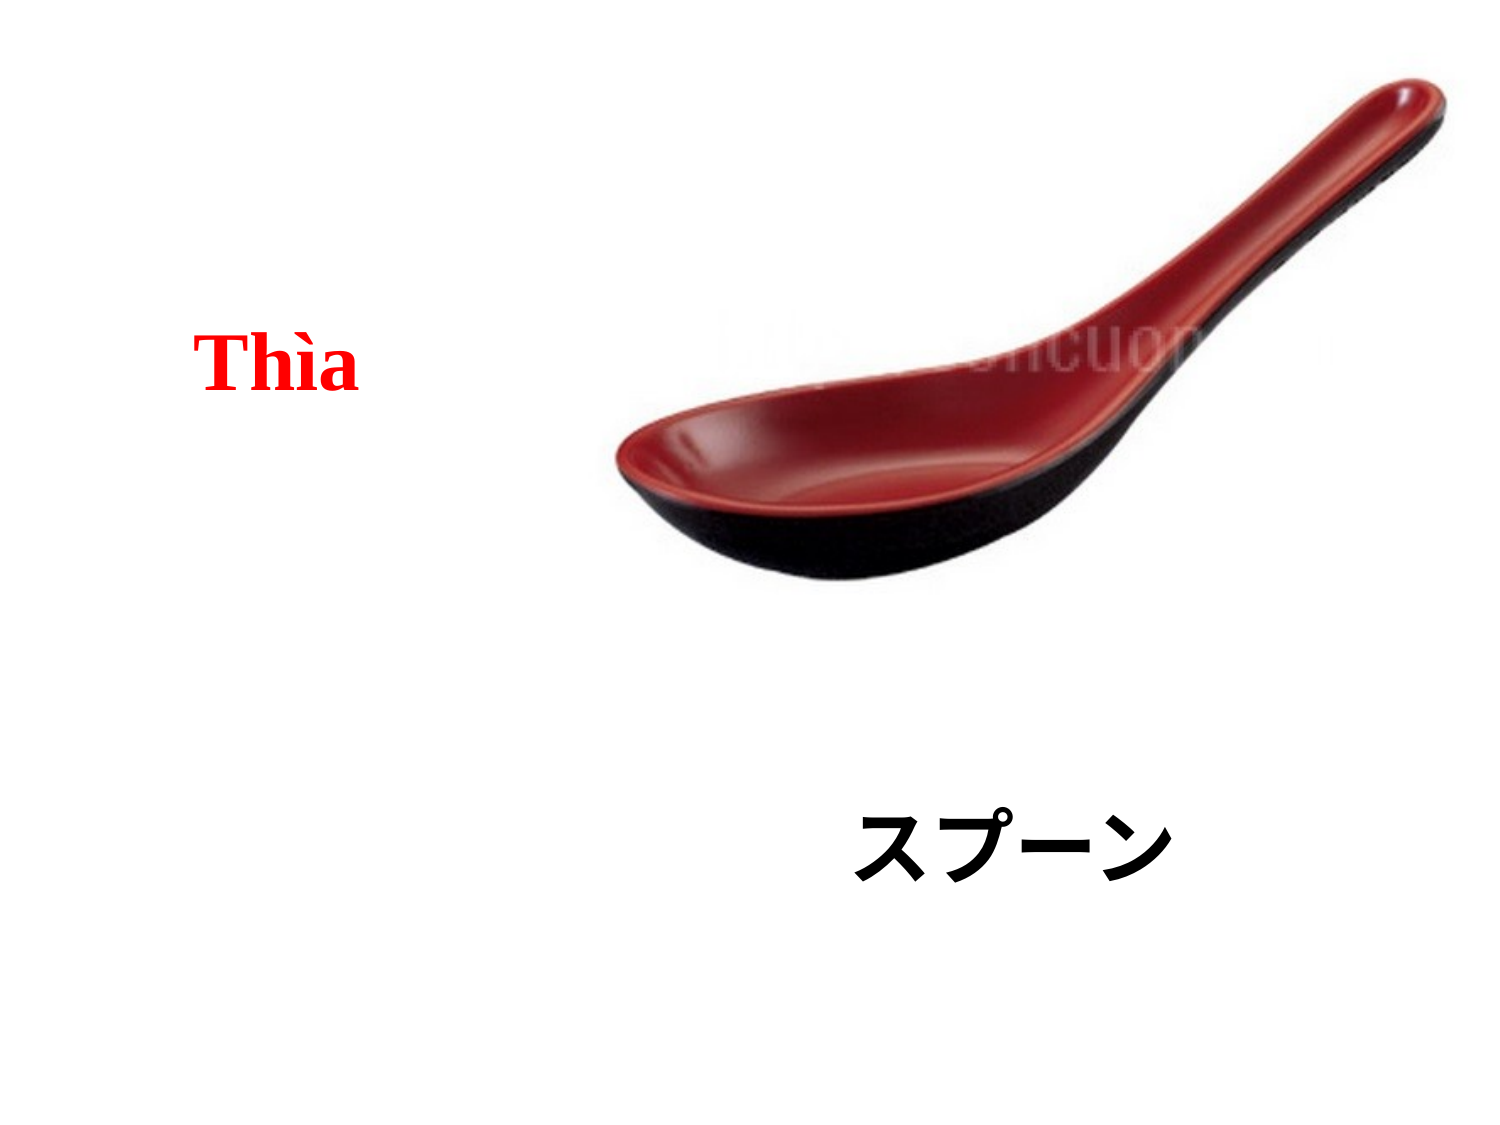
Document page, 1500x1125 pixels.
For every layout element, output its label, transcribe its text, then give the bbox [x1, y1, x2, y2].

picture [575, 0, 1500, 688]
text_box Thìa [75, 299, 500, 415]
text_box スプーン [637, 787, 1388, 903]
